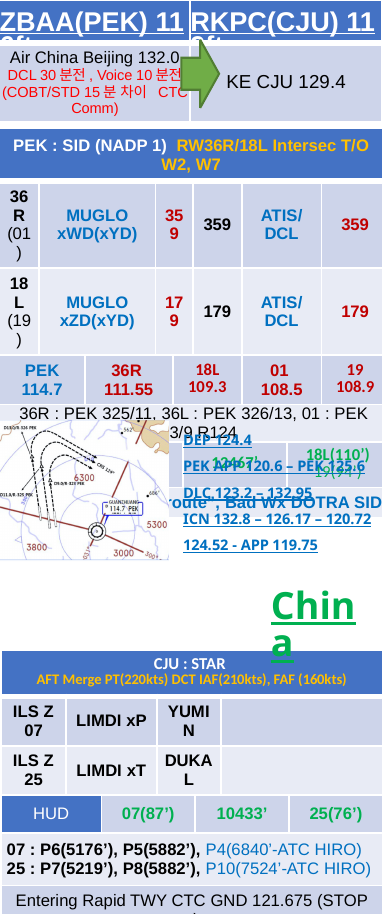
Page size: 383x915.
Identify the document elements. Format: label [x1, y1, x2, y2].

table_cell [2, 796, 101, 832]
table_cell [0, 46, 189, 121]
table_cell [67, 699, 156, 745]
table_cell [0, 405, 382, 420]
table_cell [40, 269, 155, 354]
table_cell [0, 356, 84, 404]
table_header [2, 651, 382, 694]
table_cell [2, 699, 65, 745]
table_cell [194, 269, 241, 354]
table_cell [243, 184, 321, 267]
table_cell [196, 796, 288, 832]
table_cell [322, 269, 382, 354]
table_cell [156, 269, 192, 354]
table_cell [191, 46, 200, 57]
table_cell [243, 356, 321, 404]
table_cell [67, 747, 156, 794]
table_header [0, 129, 382, 178]
table_cell [243, 269, 321, 354]
picture [0, 420, 170, 562]
table_cell [86, 356, 172, 404]
table_cell [158, 747, 220, 794]
table_cell [156, 184, 192, 267]
table_cell [191, 46, 381, 121]
table_cell [2, 886, 382, 914]
table_cell [222, 699, 382, 745]
table_cell [322, 356, 382, 404]
table_cell [2, 834, 382, 885]
table_header [191, 1, 381, 40]
table_cell [194, 184, 241, 267]
table_cell [0, 184, 38, 267]
table_cell [222, 747, 382, 794]
table_cell [0, 269, 38, 354]
table_cell [158, 699, 220, 745]
table_cell [2, 747, 65, 794]
table_cell [322, 184, 382, 267]
table_header [0, 1, 189, 40]
text_box [181, 39, 220, 108]
table_cell [174, 356, 241, 404]
table_cell [102, 796, 194, 832]
table_cell [40, 184, 155, 267]
table_cell [290, 796, 382, 832]
text_box [168, 416, 382, 633]
